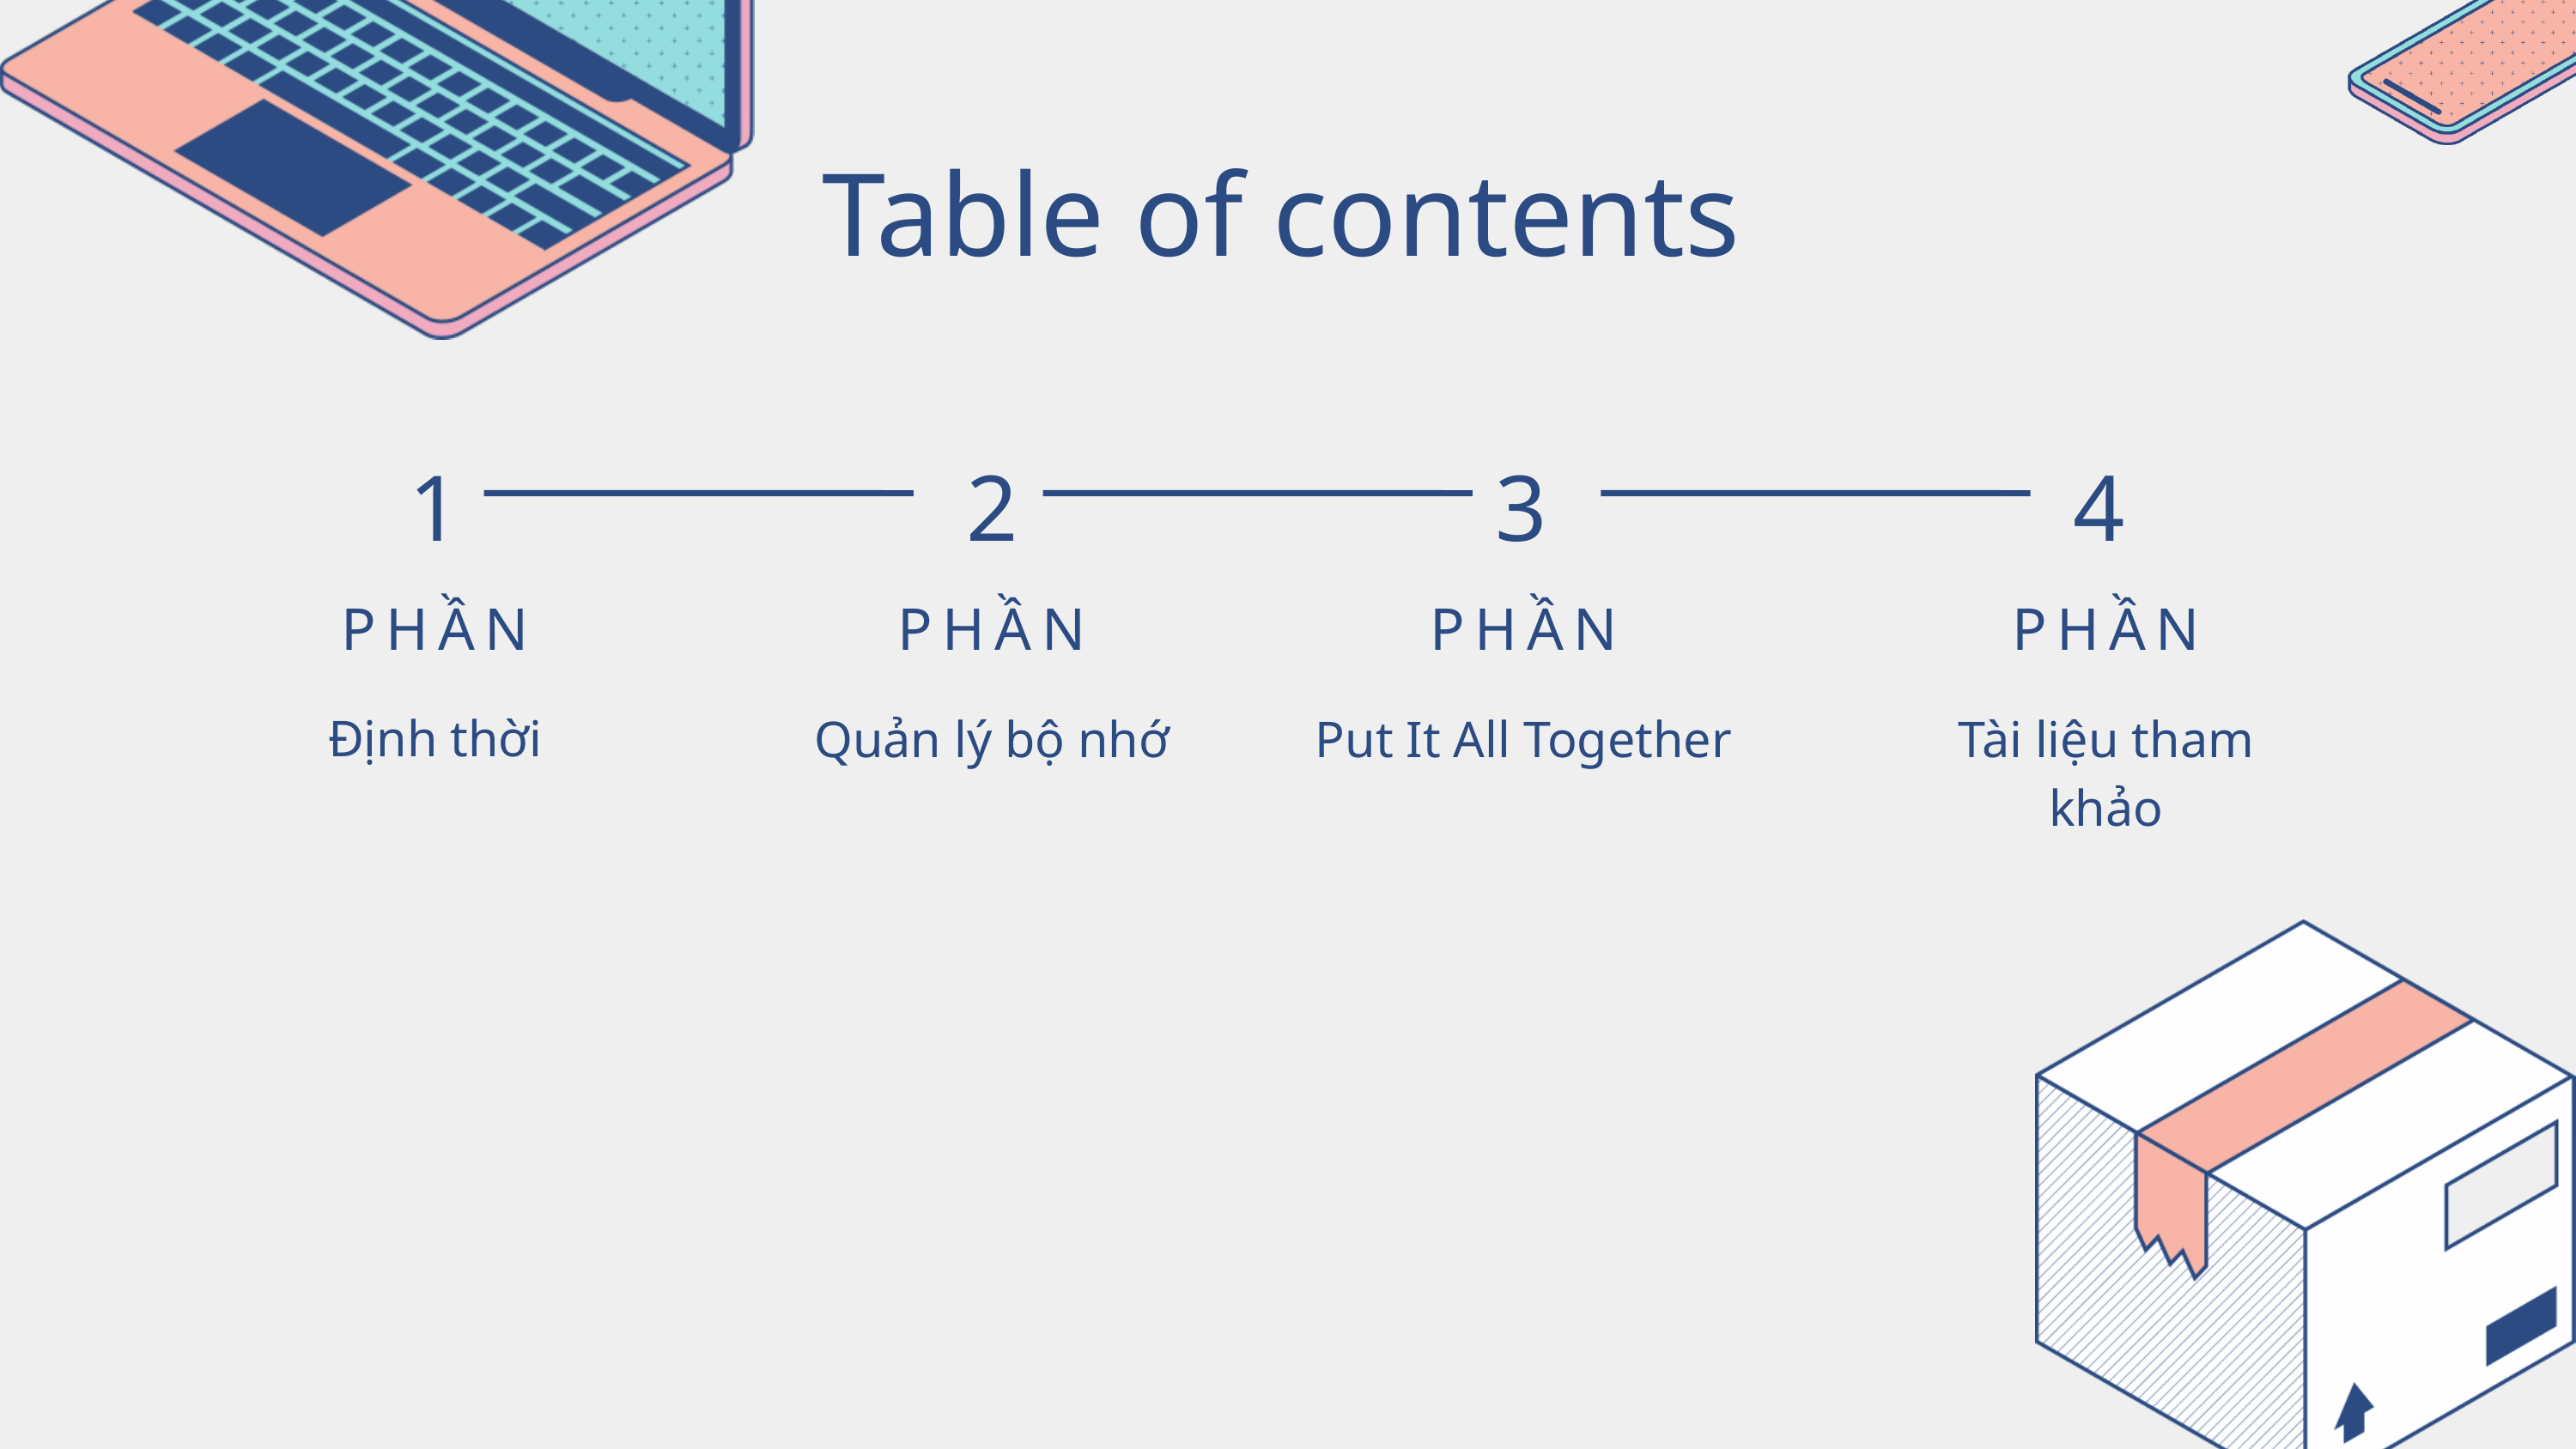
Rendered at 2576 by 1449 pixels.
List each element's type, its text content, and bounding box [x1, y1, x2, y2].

text_box Table of contents [759, 142, 2418, 280]
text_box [386, 442, 2148, 552]
picture [2035, 919, 2576, 1449]
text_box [796, 587, 1188, 799]
picture [2348, 0, 2576, 145]
picture [0, 0, 756, 340]
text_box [1906, 587, 2306, 1006]
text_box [1303, 587, 1745, 799]
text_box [235, 587, 635, 764]
